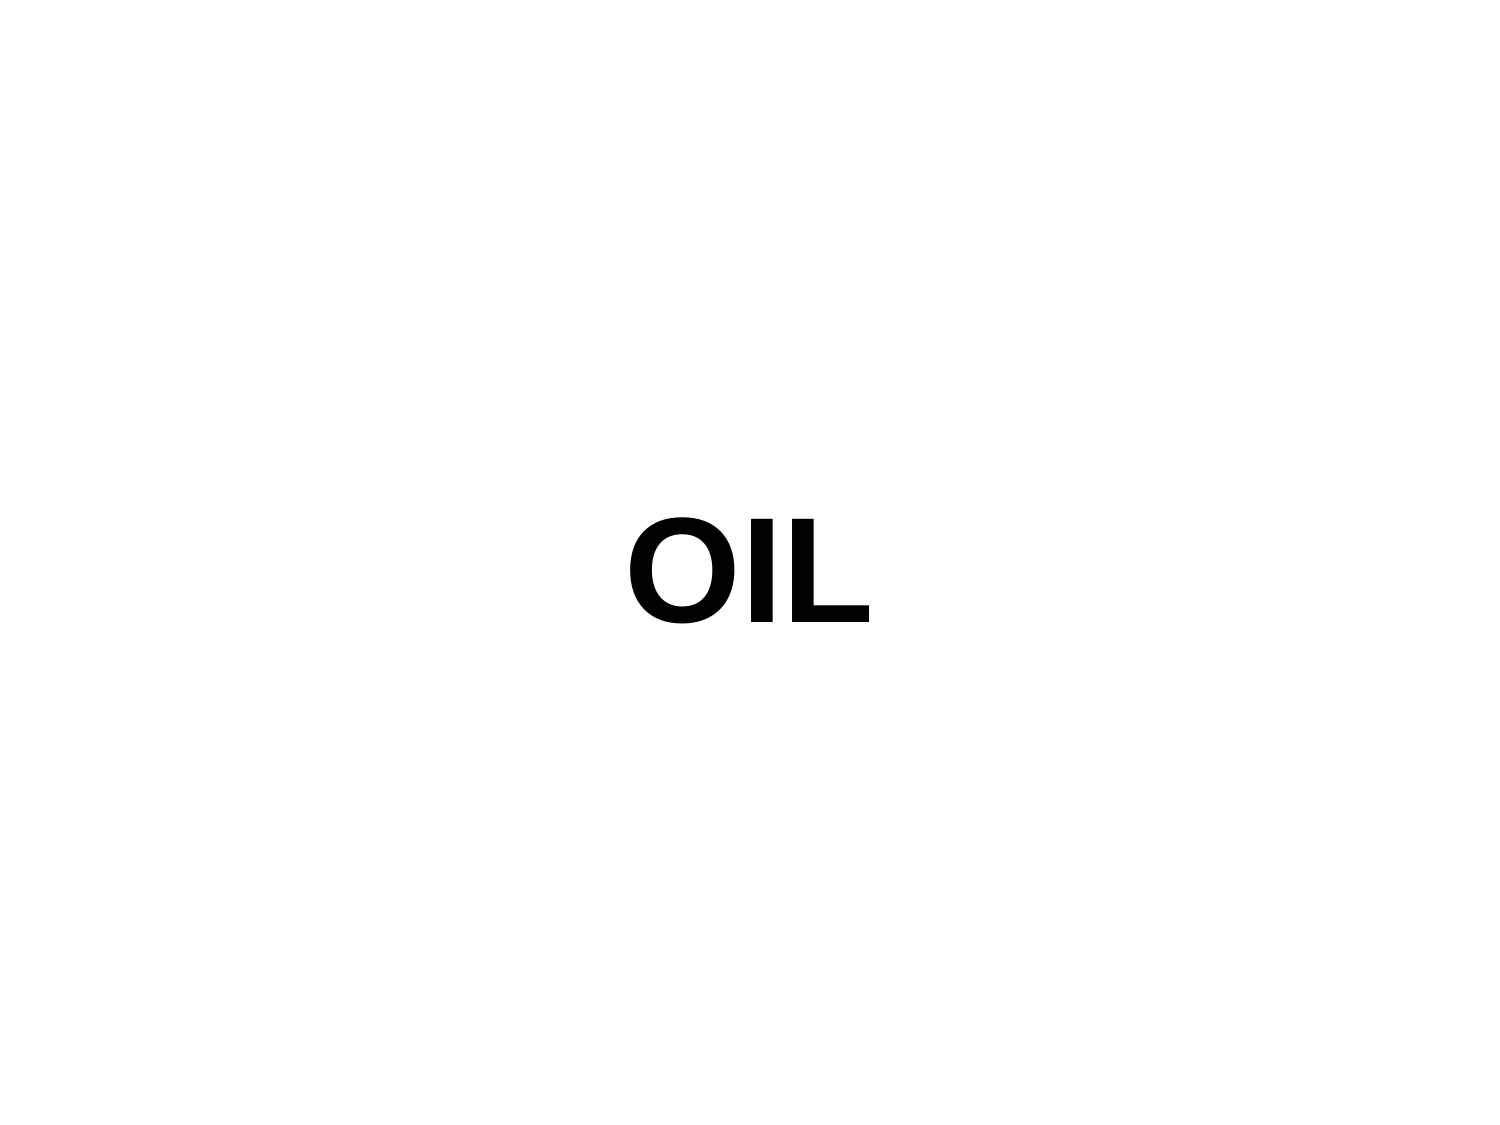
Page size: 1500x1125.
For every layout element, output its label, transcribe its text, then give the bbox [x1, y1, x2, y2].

title OIL [75, 468, 1425, 657]
